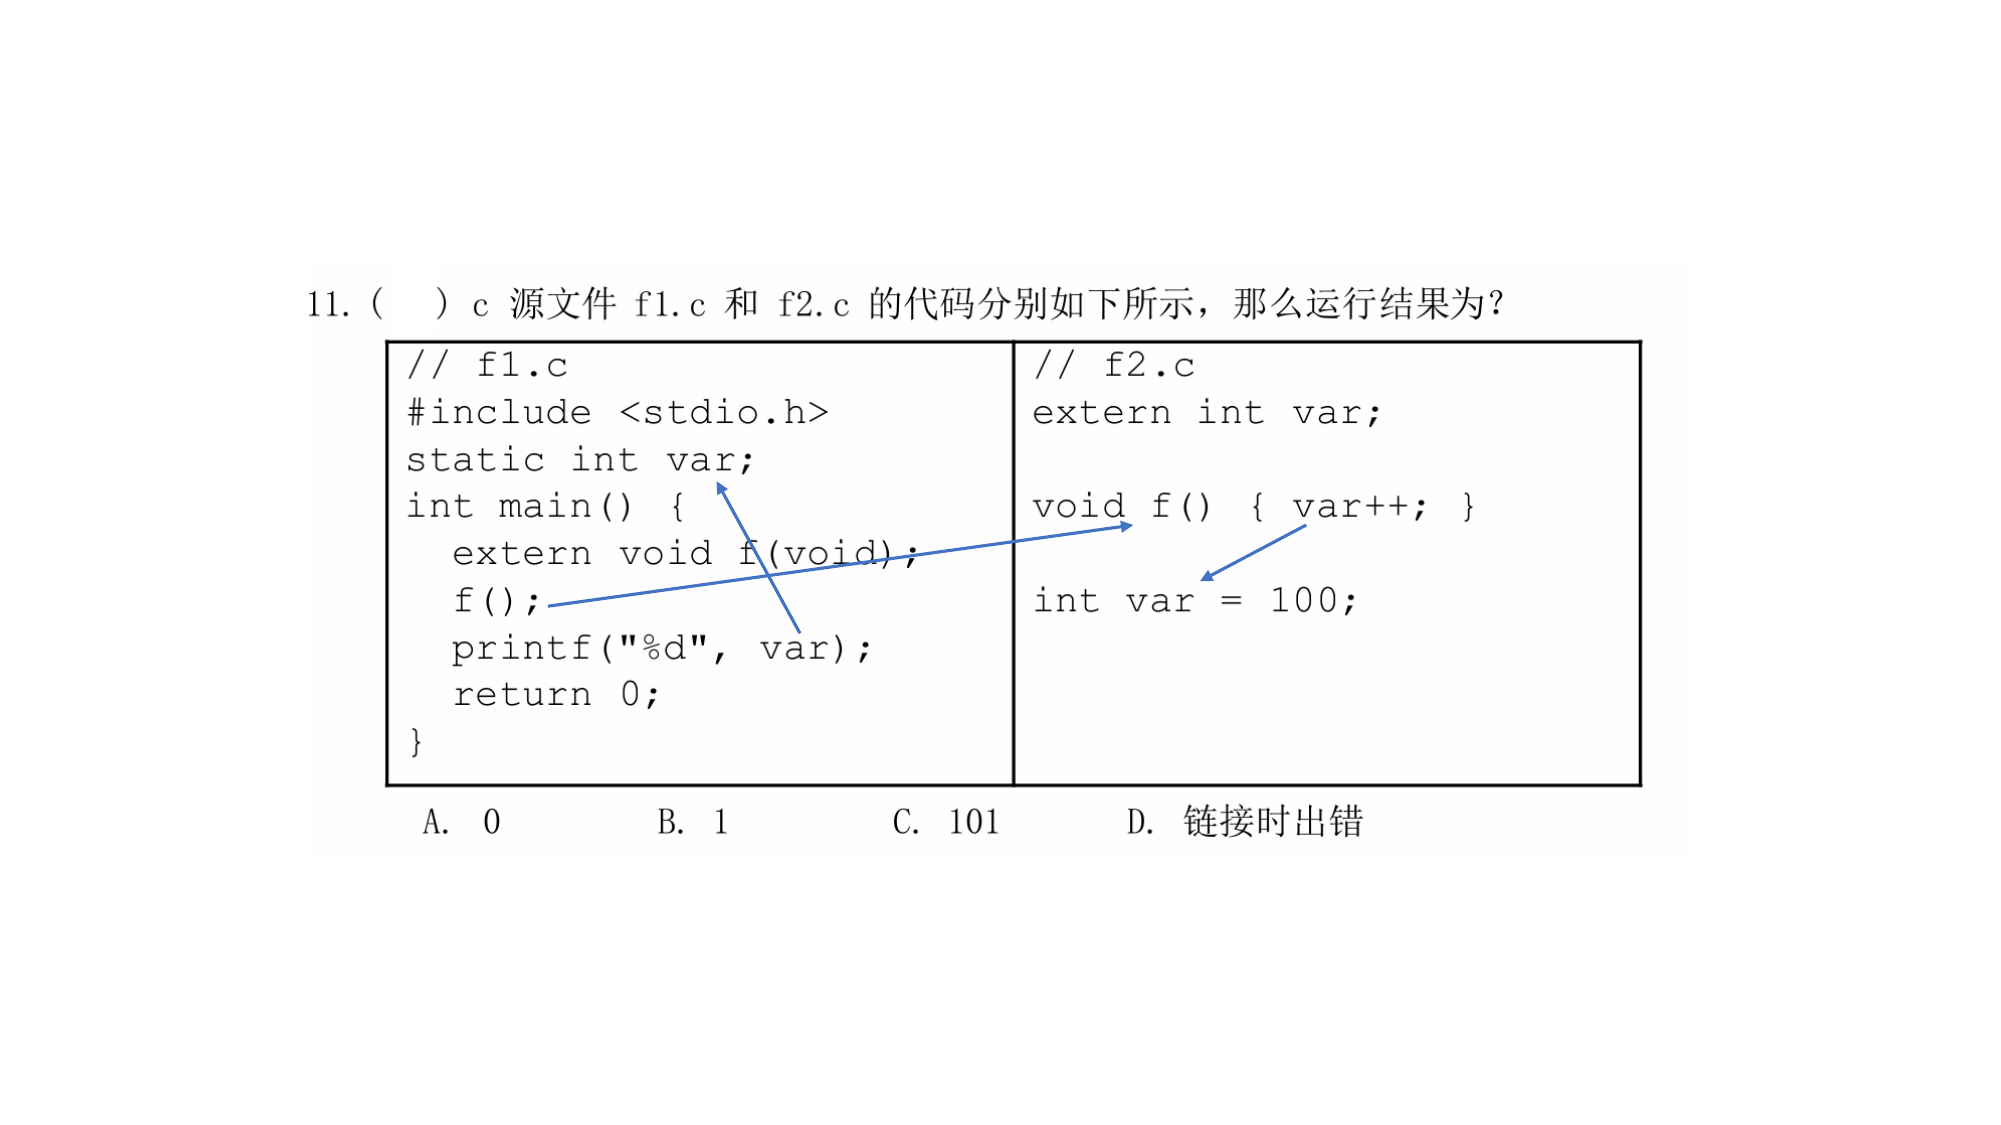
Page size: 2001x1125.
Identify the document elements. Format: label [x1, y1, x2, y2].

text_box [547, 524, 716, 607]
picture [309, 265, 1691, 859]
text_box [800, 524, 1134, 607]
text_box [716, 481, 800, 634]
text_box [1199, 524, 1307, 582]
